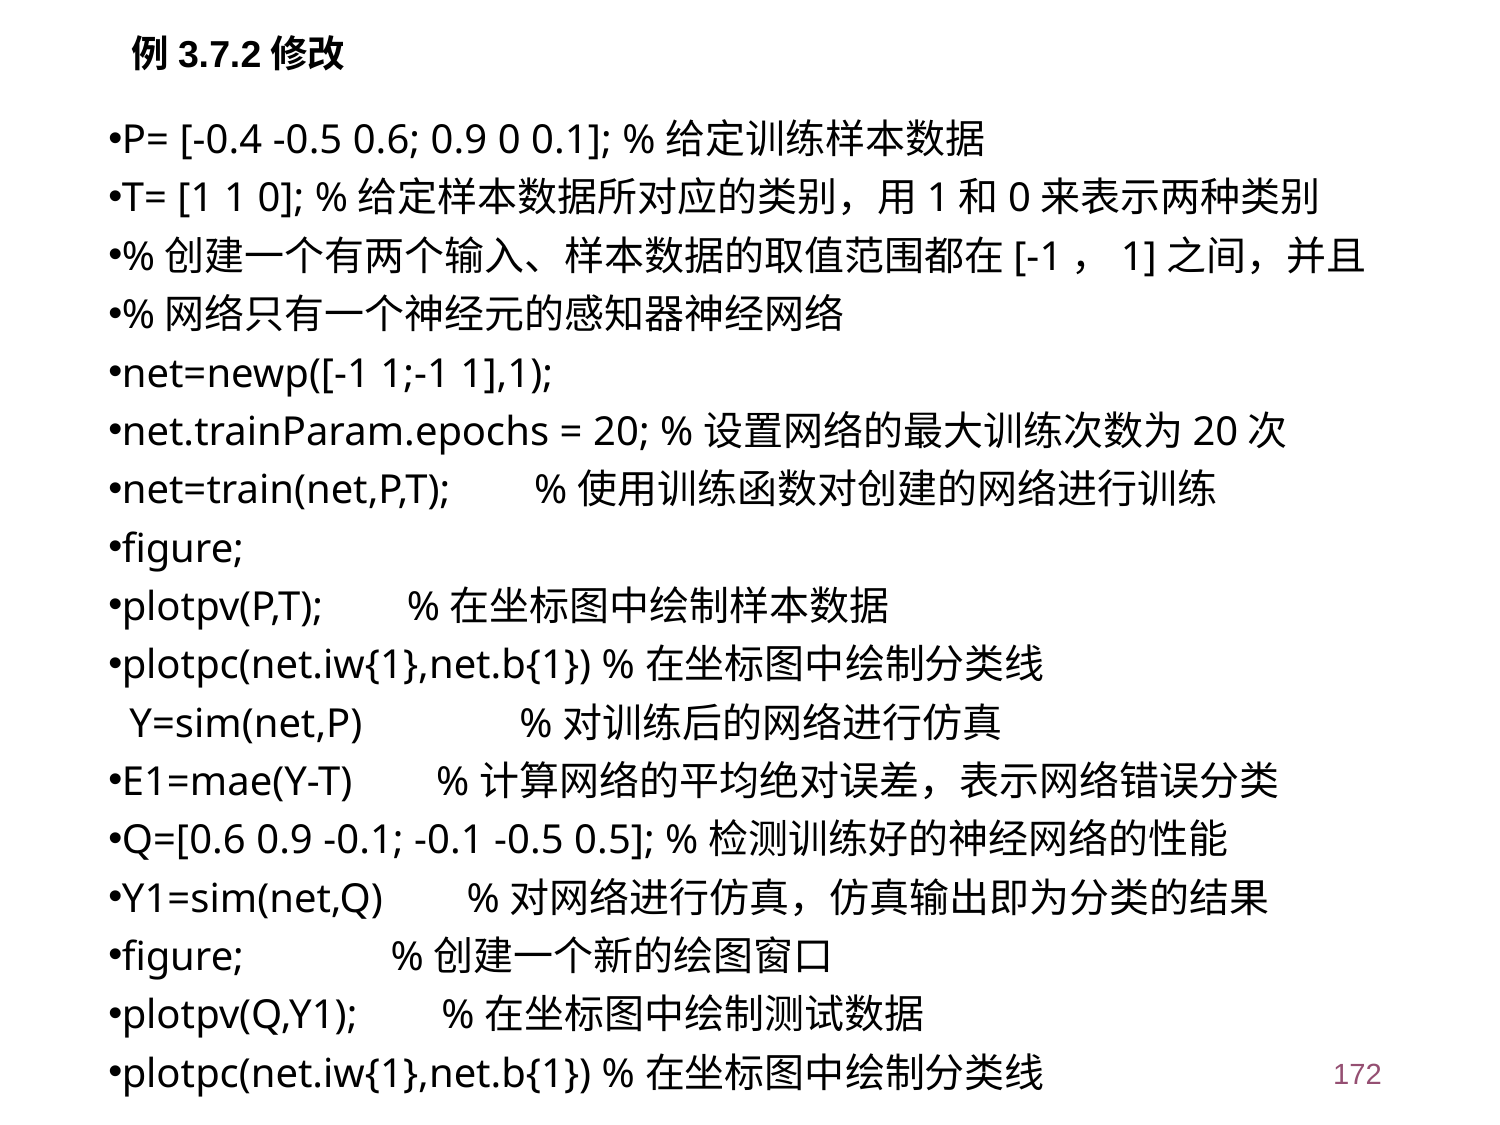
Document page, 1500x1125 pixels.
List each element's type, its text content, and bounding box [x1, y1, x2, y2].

text_box 例3.7.2修改 [116, 22, 460, 82]
slide_number 172 [1059, 1042, 1397, 1103]
list P= [-0.4 -0.5 0.6; 0.9 0 0.1]; %给定训练样本数据 T= [1 1 0]; %给定样本数据所对应的类别，用1和0来表示两种类别 %创建一个有两个输入、样本数据的取值范围都在[-1，1]之间，并且 %网络只有一个神经元的感知器神经网络 net=newp([-1 1;-1 1],1); net.trainParam.epochs = 20; %设置网络的最大训练次数为20次 net=train(net,P,T); %使用训练函数对创建的网络进行训练 figure; plotpv(P,T); %在坐标图中绘制样本数据 plotpc(net.iw{1},net.b{1}) %在坐标图中绘制分类线 Y=sim(net,P) %对训练后的网络进行仿真 E1=mae(Y-T) %计算网络的平均绝对误差，表示网络错误分类 Q=[0.6 0.9 -0.1; -0.1 -0.5 0.5]; %检测训练好的神经网络的性能 Y1=sim(net,Q) %对网络进行仿真，仿真输出即为分类的结果 figure; %创建一个新的绘图窗口 plotpv(Q,Y1); %在坐标图中绘制测试数据 plotpc(net.iw{1},net.b{1}) %在坐标图中绘制分类线 [93, 115, 1445, 1103]
